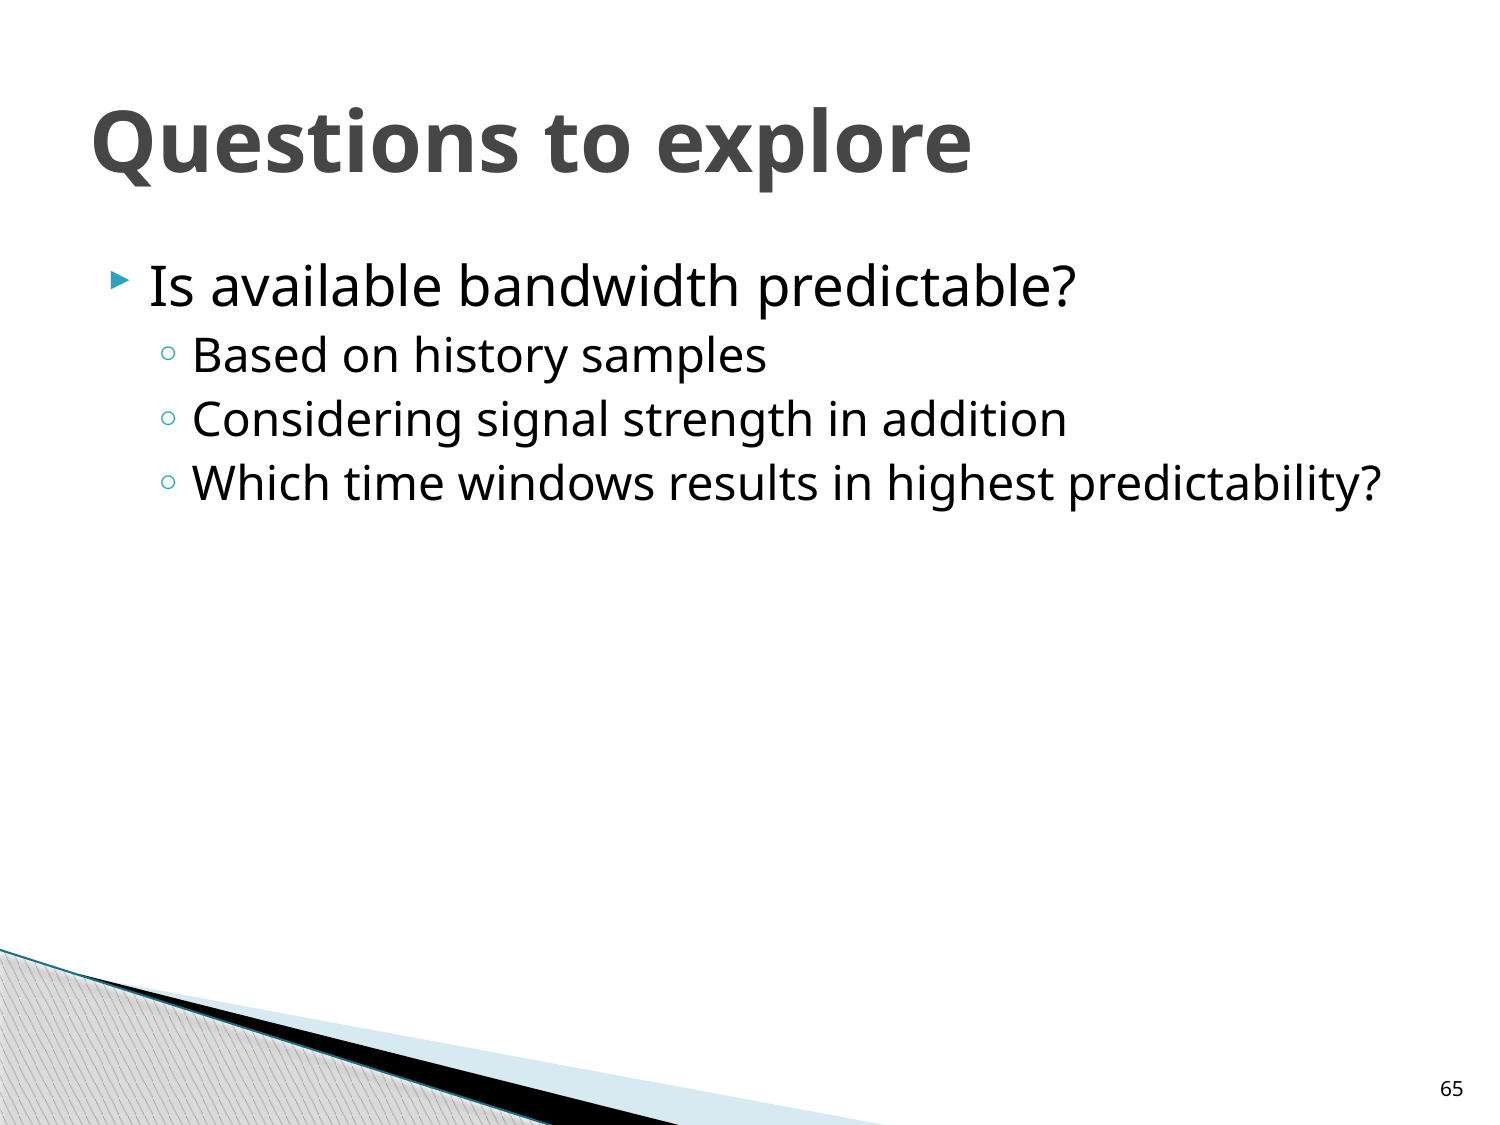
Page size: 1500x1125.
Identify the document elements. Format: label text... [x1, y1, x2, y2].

title Questions to explore [75, 45, 1425, 233]
list Is available bandwidth predictable? Based on history samples Considering signal strength in addition Which time windows results in highest predictability? [75, 243, 1425, 986]
slide_number 65 [1418, 1051, 1479, 1112]
